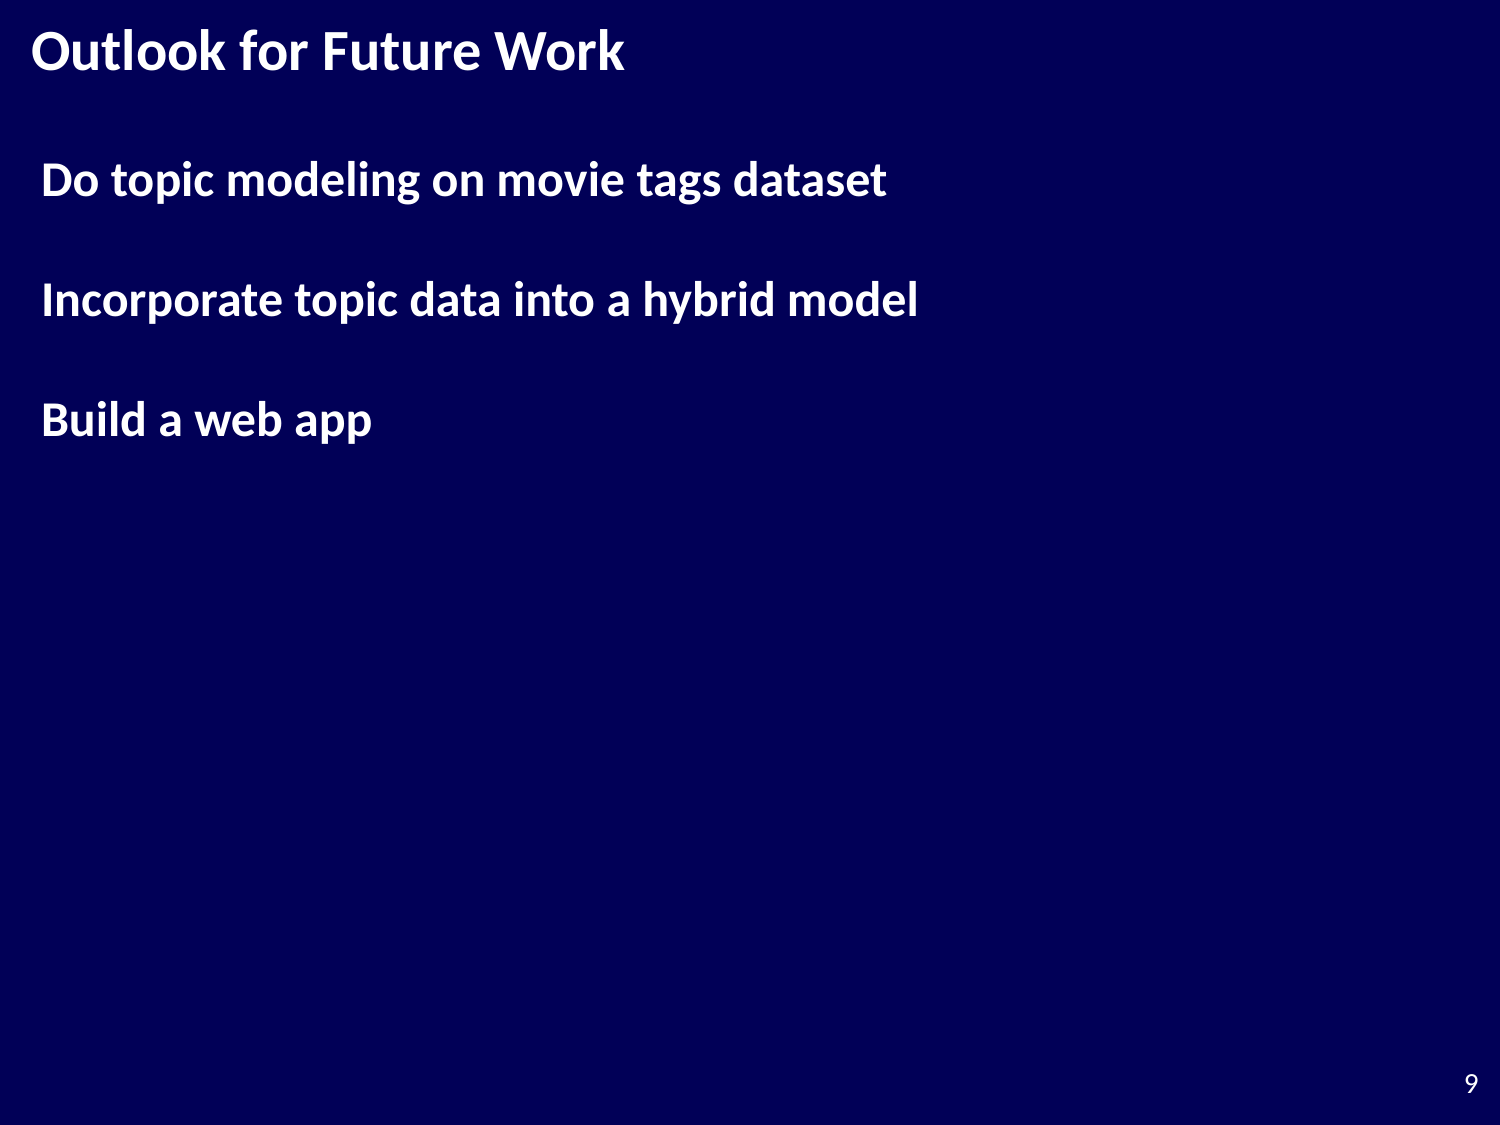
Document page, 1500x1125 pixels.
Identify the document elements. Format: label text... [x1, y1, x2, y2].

list Do topic modeling on movie tags dataset Incorporate topic data into a hybrid model Build a web app [40, 146, 1380, 510]
slide_number 9 [1403, 1038, 1494, 1125]
title Outlook for Future Work [31, 11, 1466, 83]
